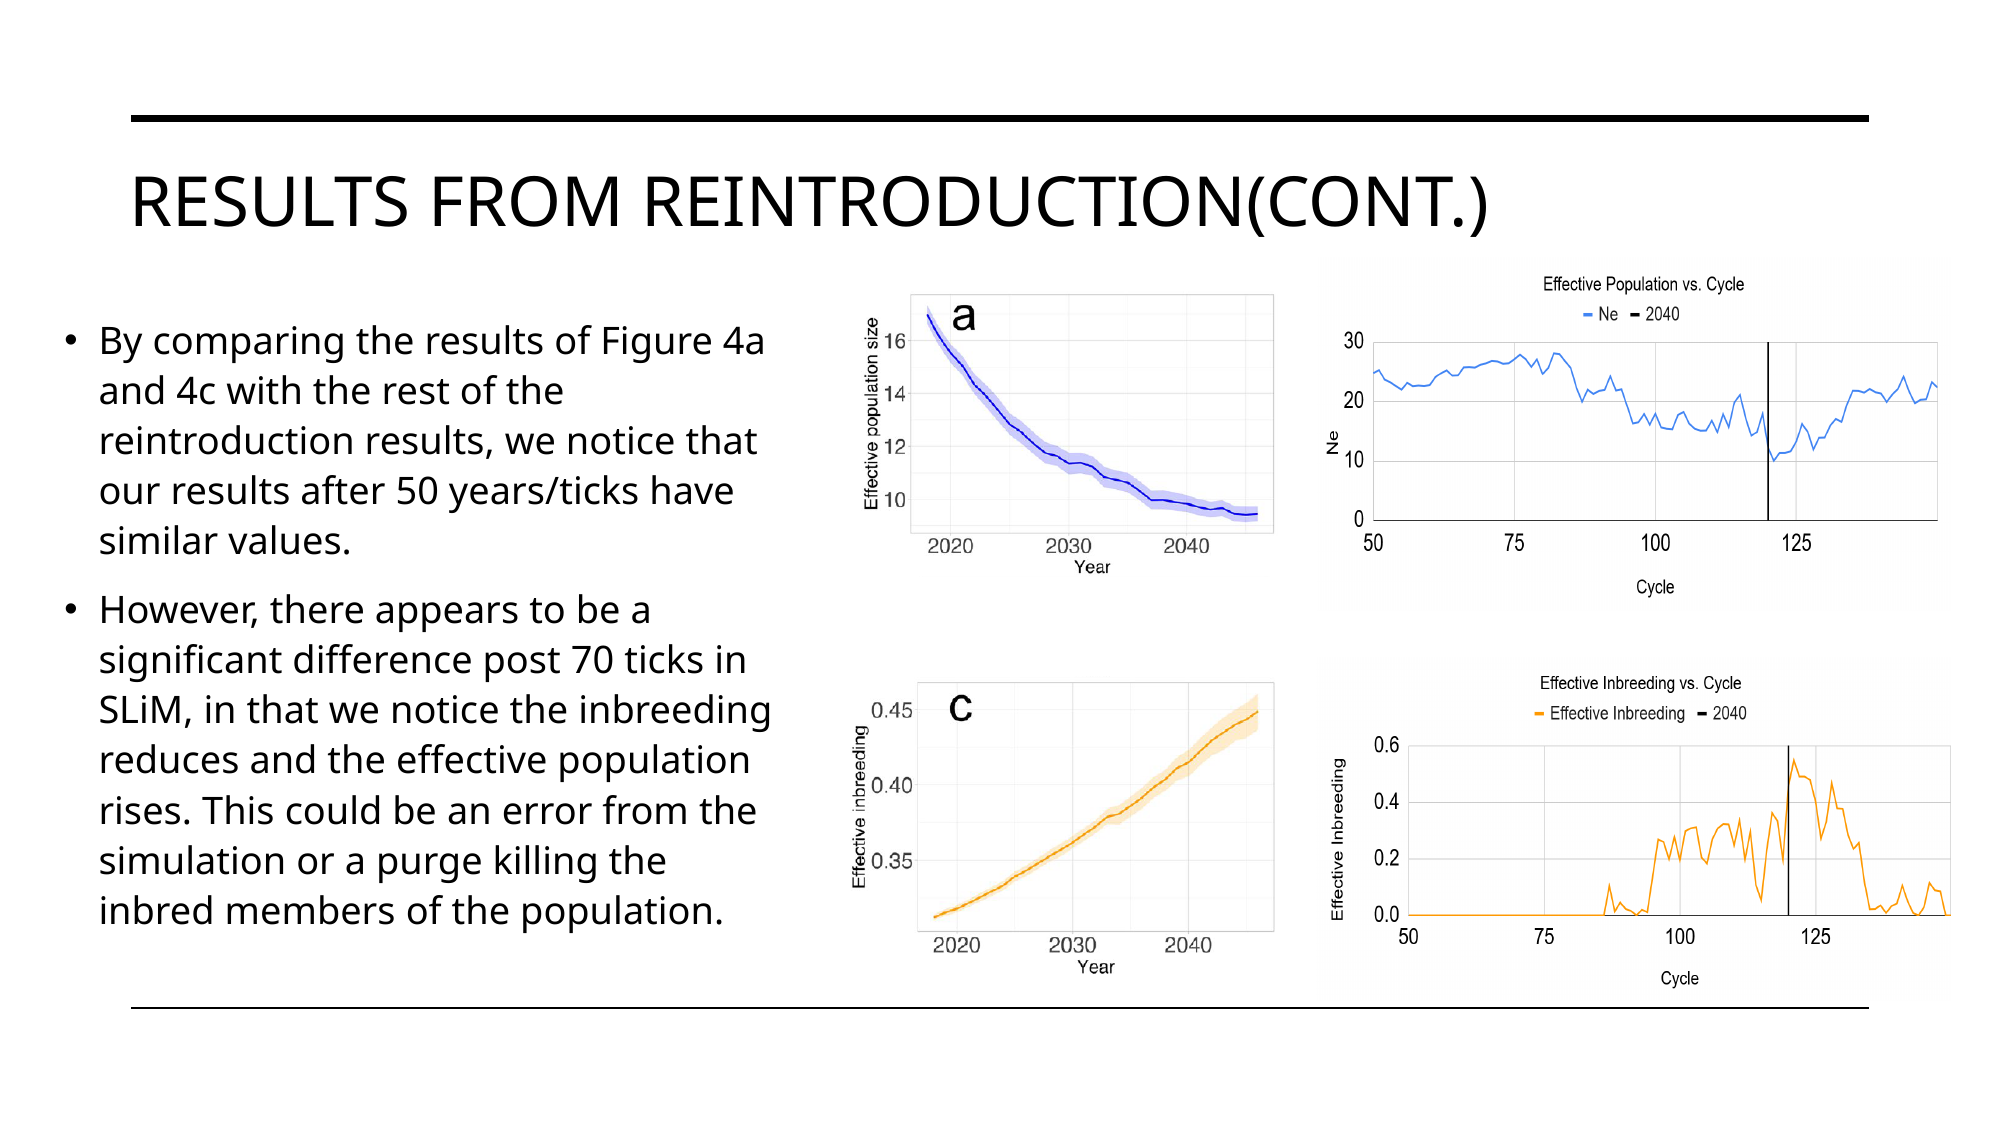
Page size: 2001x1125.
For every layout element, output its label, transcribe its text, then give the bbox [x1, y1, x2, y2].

title RESULTS FROM REINTRODUCTION(CONT.) [114, 149, 1869, 249]
picture [1316, 657, 1951, 1002]
text_box By comparing the results of Figure 4a and 4c with the rest of the reintroduction results, we notice that our results after 50 years/ticks have similar values. However, there appears to be a significant difference post 70 ticks in SLiM, in that we notice the inbreeding reduces and the effective population rises. This could be an error from the simulation or a purge killing the inbred members of the population. [49, 304, 798, 975]
picture [827, 287, 1278, 577]
picture [1317, 256, 1951, 612]
picture [827, 676, 1278, 976]
